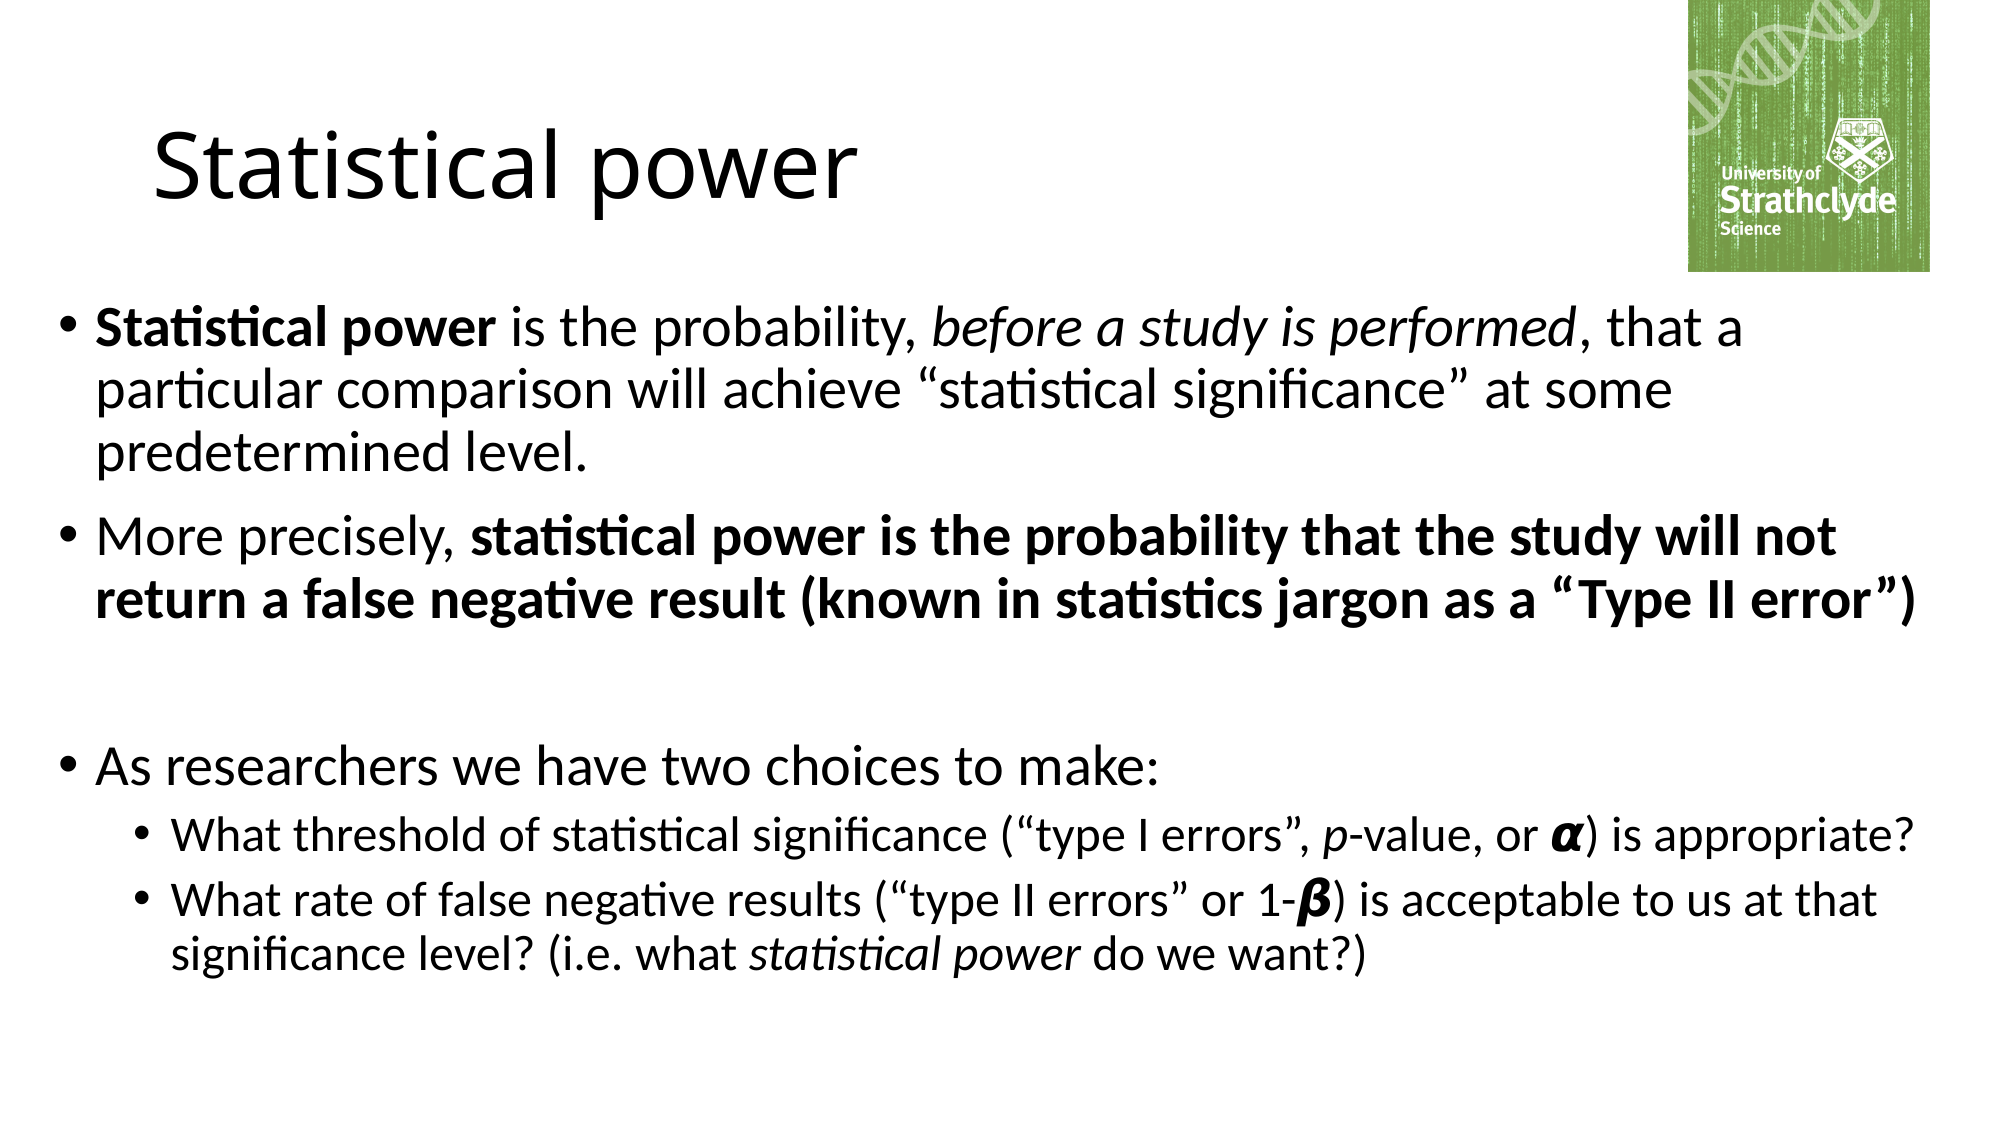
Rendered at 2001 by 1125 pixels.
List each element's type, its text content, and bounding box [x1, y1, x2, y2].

title Statistical power [137, 59, 1863, 278]
picture [1688, 0, 1930, 272]
list Statistical power is the probability, before a study is performed, that a particular comparison will achieve “statistical significance” at some predetermined level. More precisely, statistical power is the probability that the study will not return a false negative result (known in statistics jargon as a “Type II error”) As researchers we have two choices to make: What threshold of statistical significance (“type I errors”, p-value, or 𝞪) is appropriate? What rate of false negative results (“type II errors” or 1-𝞫) is acceptable to us at that significance level? (i.e. what statistical power do we want?) [43, 288, 1957, 1125]
